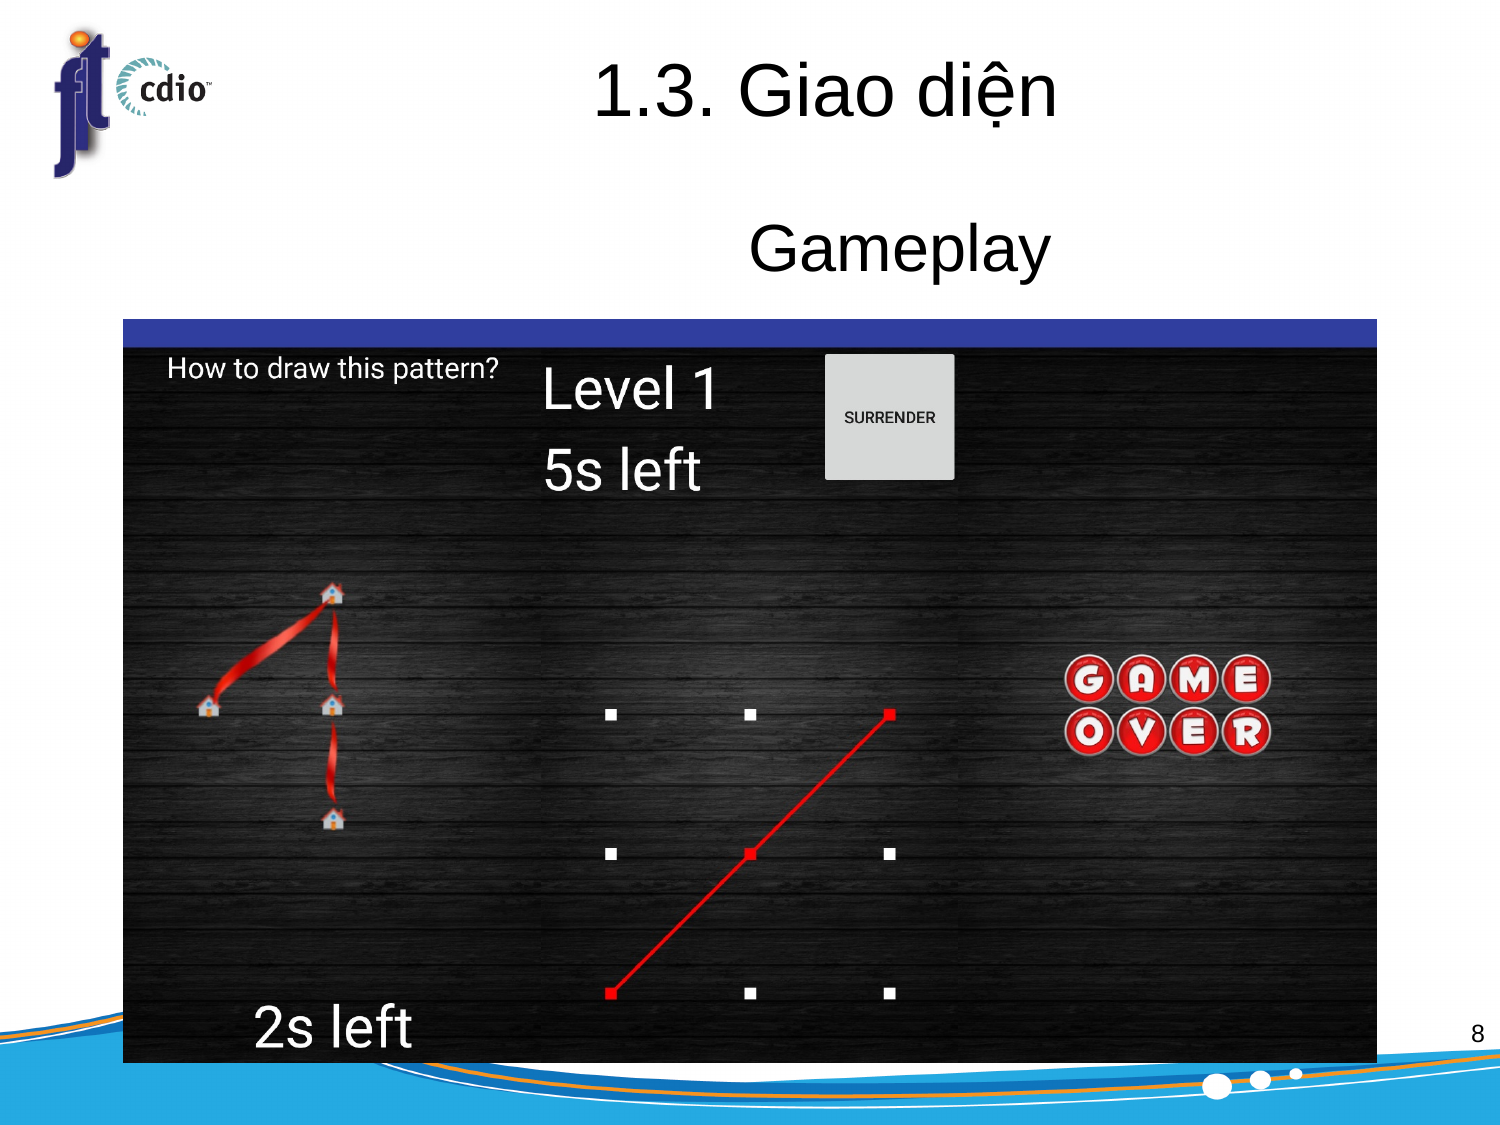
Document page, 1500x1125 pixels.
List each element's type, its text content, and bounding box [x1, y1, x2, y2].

picture [0, 0, 1500, 1125]
slide_number 8 [1380, 1002, 1500, 1063]
list Gameplay [75, 197, 1425, 977]
title 1.3. Giao diện [226, 6, 1425, 166]
